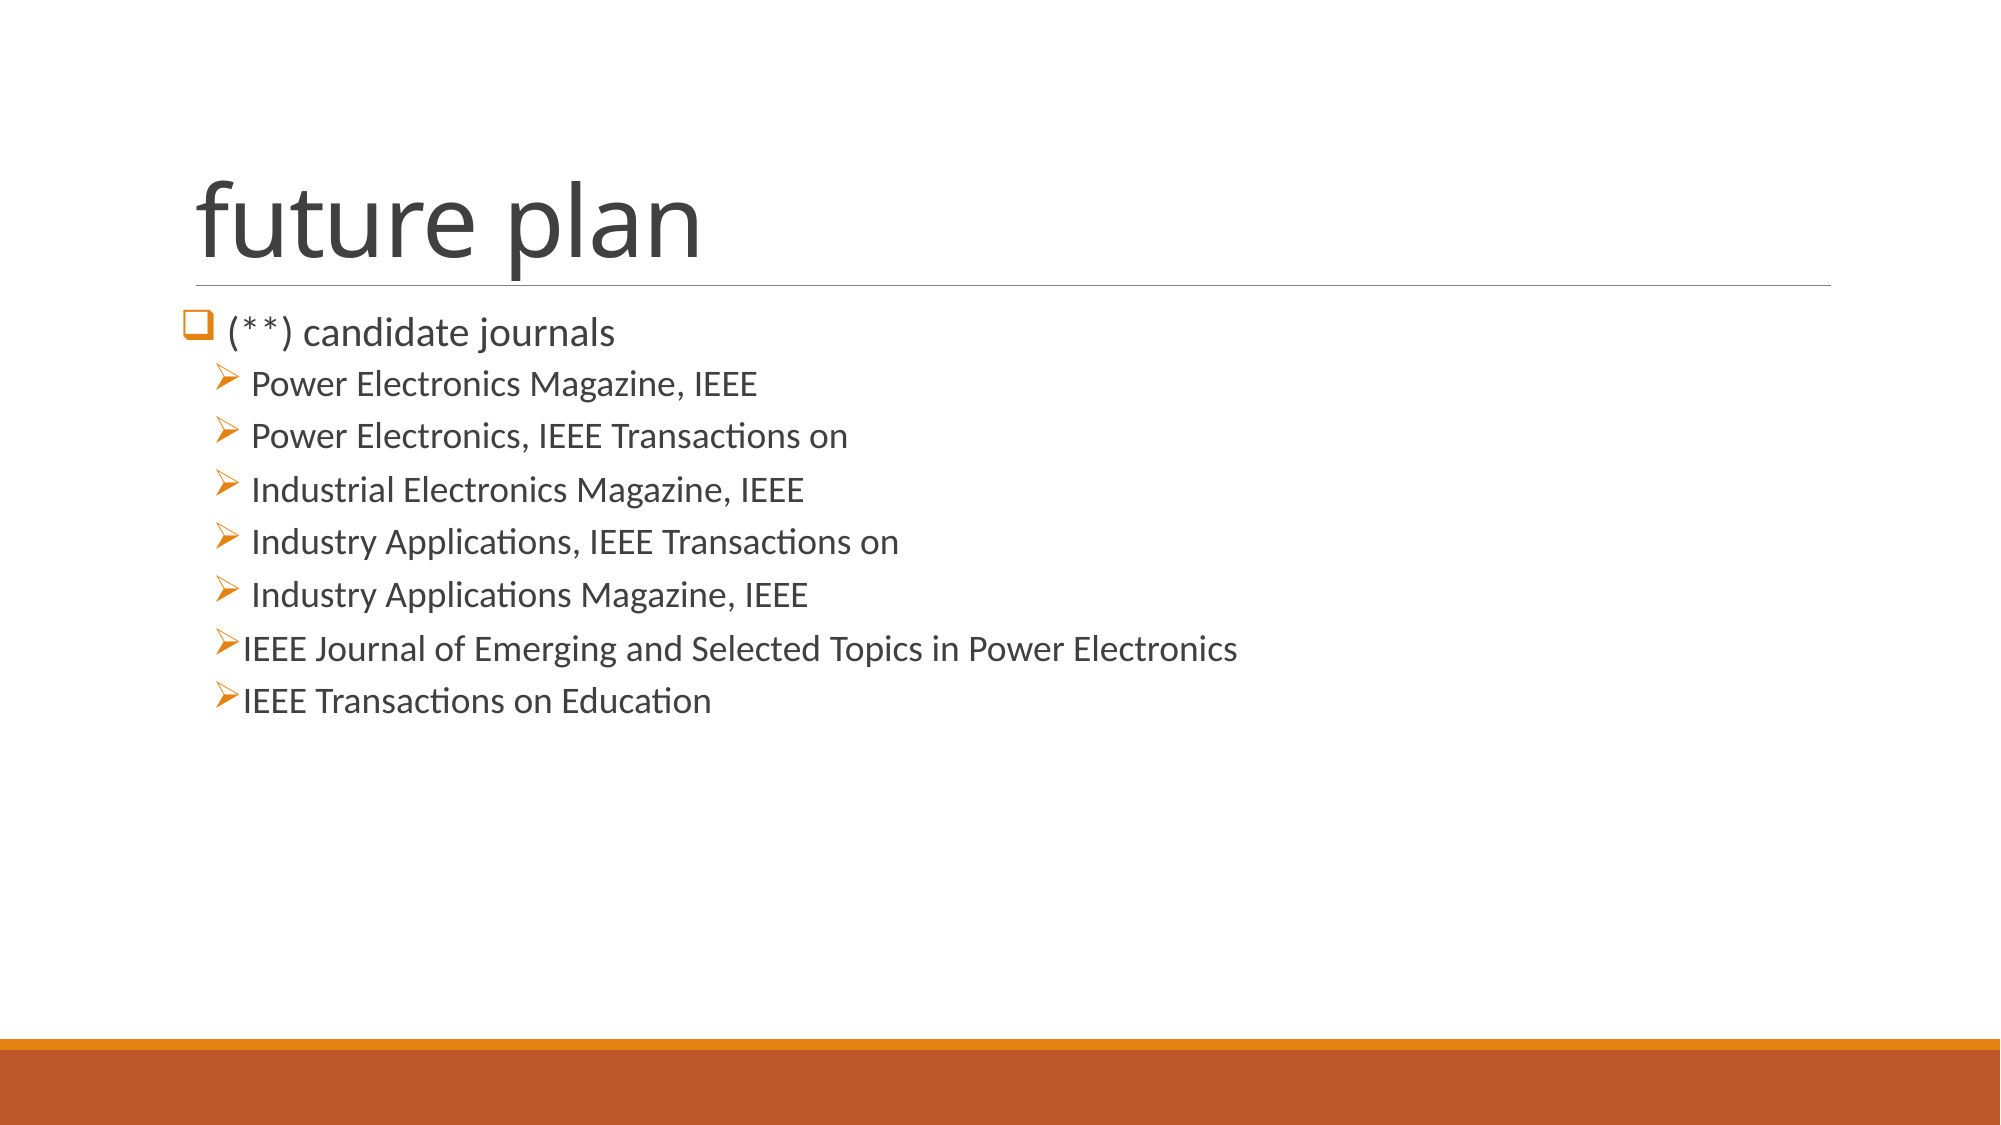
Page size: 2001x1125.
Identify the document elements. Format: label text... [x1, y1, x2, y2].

title future plan [180, 47, 1830, 285]
list (**) candidate journals Power Electronics Magazine, IEEE Power Electronics, IEEE Transactions on Industrial Electronics Magazine, IEEE Industry Applications, IEEE Transactions on Industry Applications Magazine, IEEE IEEE Journal of Emerging and Selected Topics in Power Electronics IEEE Transactions on Education [180, 302, 1971, 1023]
